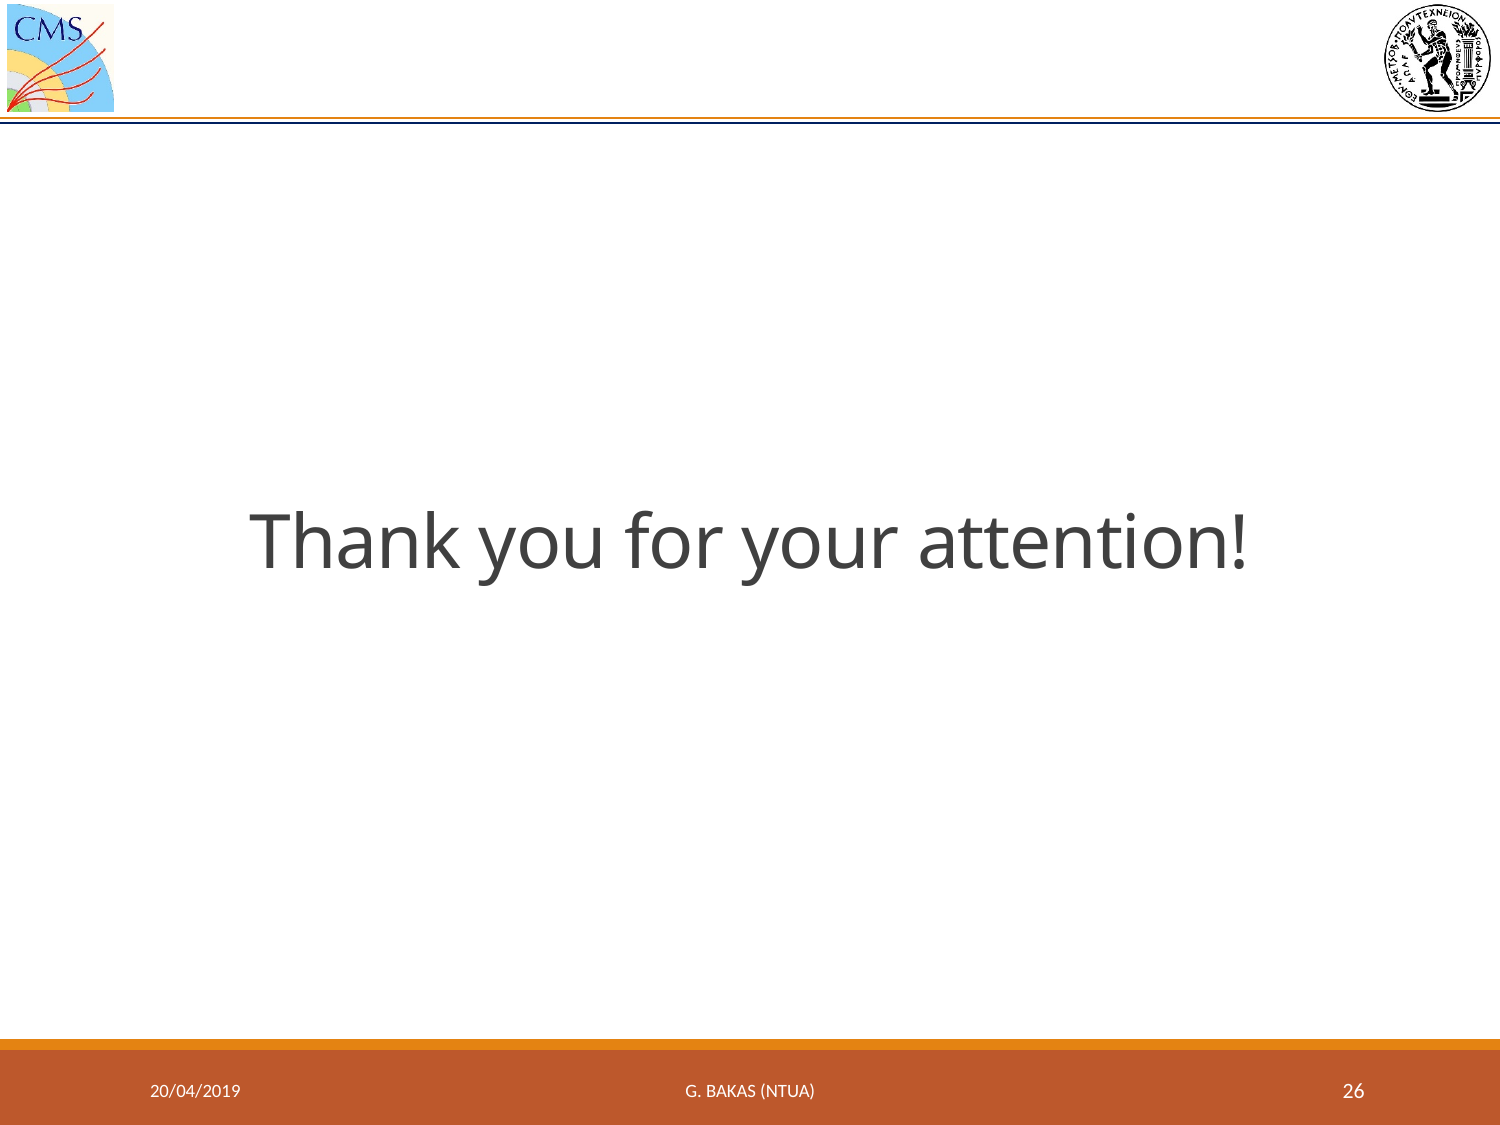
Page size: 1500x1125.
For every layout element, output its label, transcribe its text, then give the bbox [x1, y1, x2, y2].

picture [6, 4, 114, 112]
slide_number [135, 1059, 440, 1120]
slide_number 26 [1218, 1059, 1380, 1120]
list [1383, 4, 1492, 112]
title Thank you for your attention! [131, 522, 1369, 592]
footer G. Bakas (NTUA) [453, 1059, 1047, 1120]
